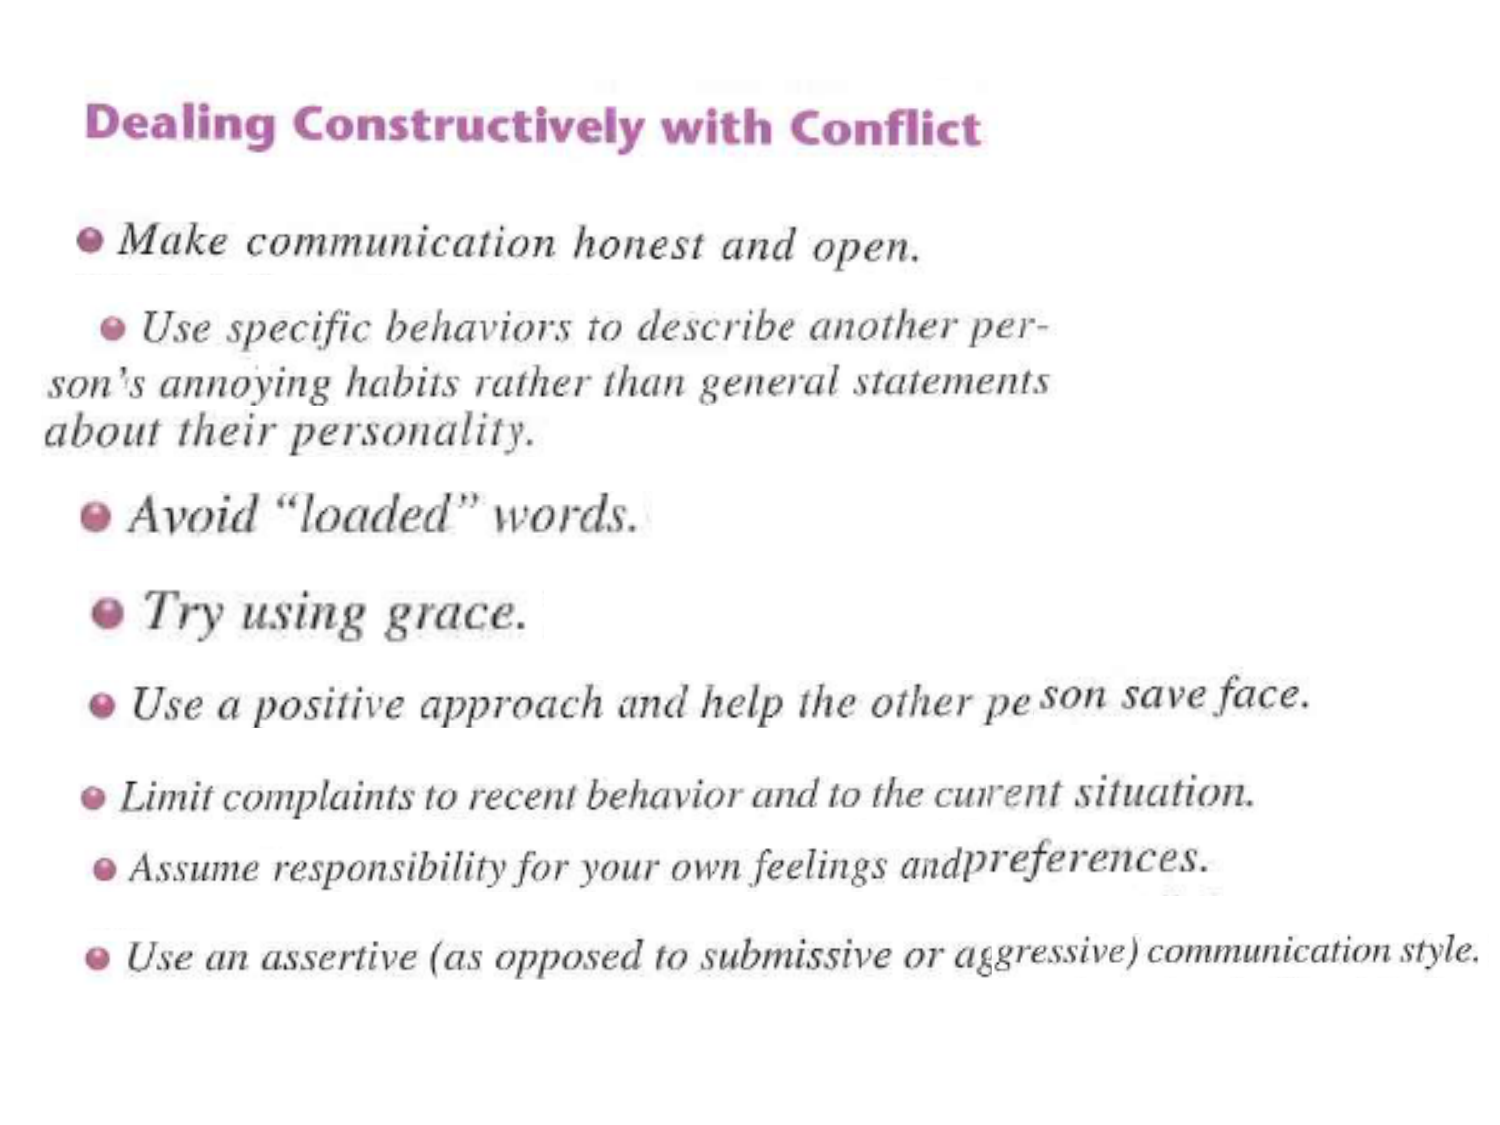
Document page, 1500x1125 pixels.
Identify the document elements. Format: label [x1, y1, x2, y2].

picture [76, 664, 1318, 729]
picture [77, 768, 1259, 820]
picture [75, 928, 1490, 985]
picture [75, 579, 544, 646]
picture [77, 834, 1224, 896]
picture [40, 302, 1058, 407]
picture [76, 491, 653, 551]
picture [76, 77, 999, 163]
picture [41, 408, 550, 457]
picture [75, 207, 928, 275]
